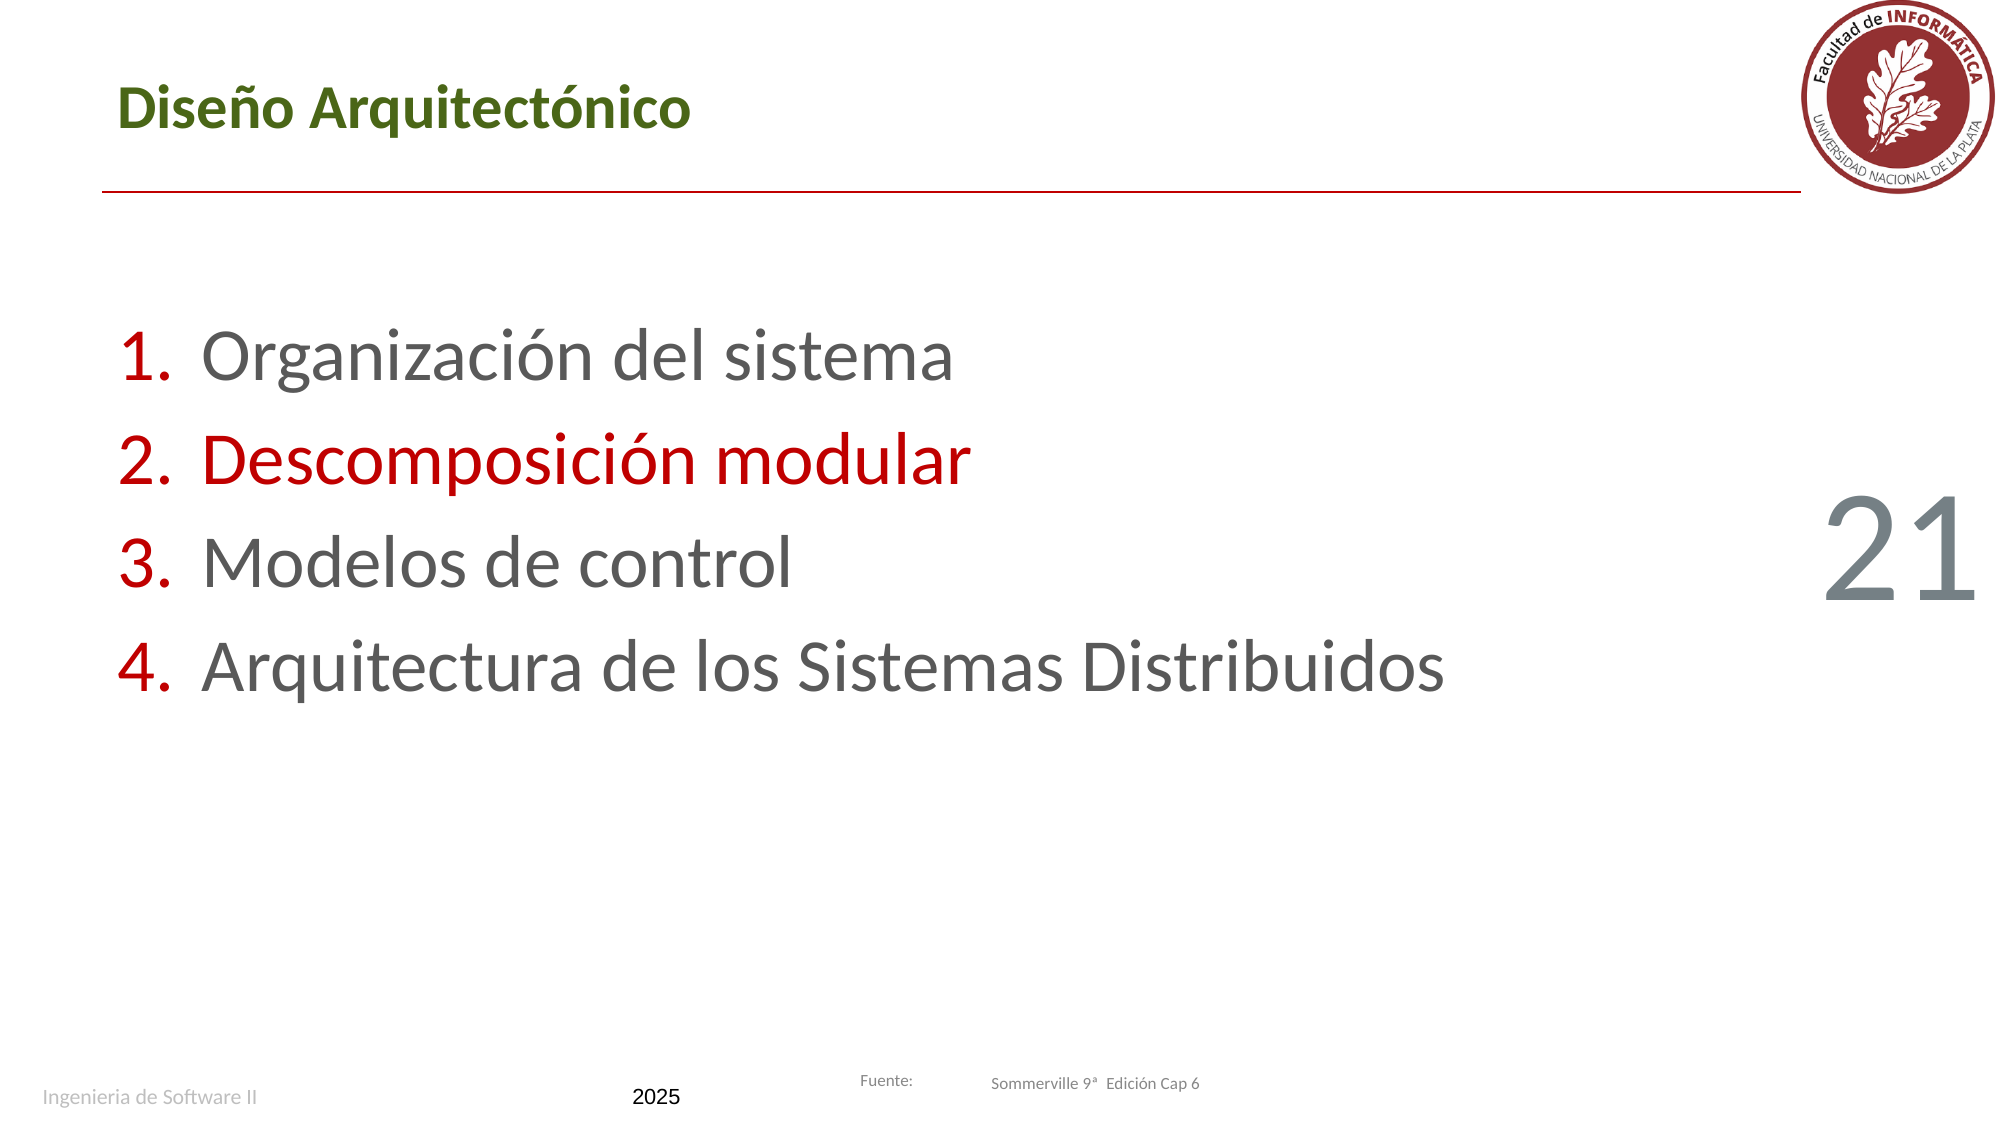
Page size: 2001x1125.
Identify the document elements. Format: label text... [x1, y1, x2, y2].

list Sommerville 9ª Edición Cap 6 [976, 1067, 1332, 1118]
slide_number 21 [1709, 467, 1998, 640]
footer Ingenieria de Software II [27, 1075, 382, 1111]
picture [1801, 0, 2000, 195]
list Organización del sistema Descomposición modular Modelos de control Arquitectura de los Sistemas Distribuidos [102, 312, 1709, 1047]
title Diseño Arquitectónico [102, 54, 1790, 240]
